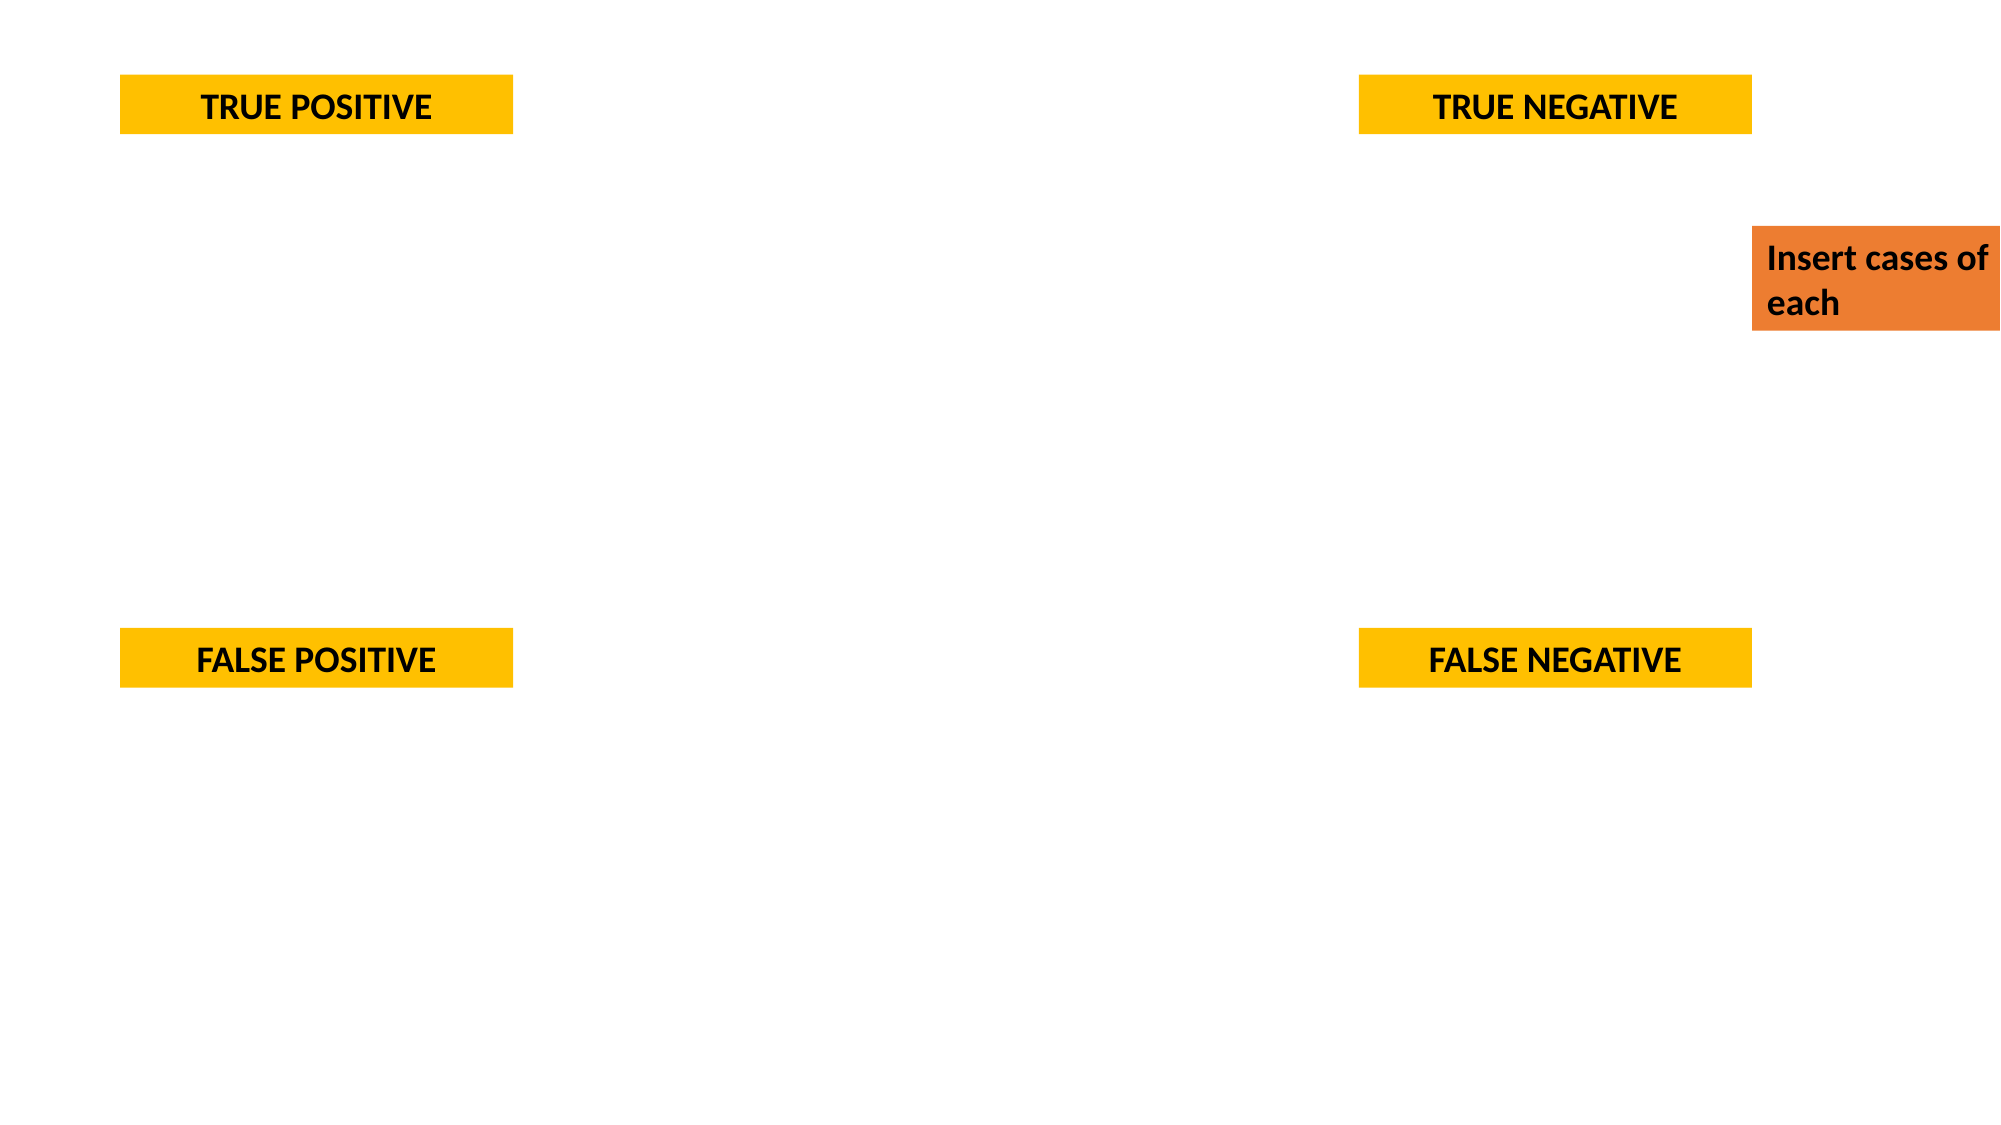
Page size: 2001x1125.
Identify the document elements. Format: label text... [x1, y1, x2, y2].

text_box TRUE POSITIVE [120, 74, 514, 135]
text_box Insert cases of each [1752, 225, 2000, 331]
text_box FALSE NEGATIVE [1358, 627, 1752, 688]
text_box TRUE NEGATIVE [1358, 74, 1752, 135]
text_box FALSE POSITIVE [120, 627, 514, 688]
